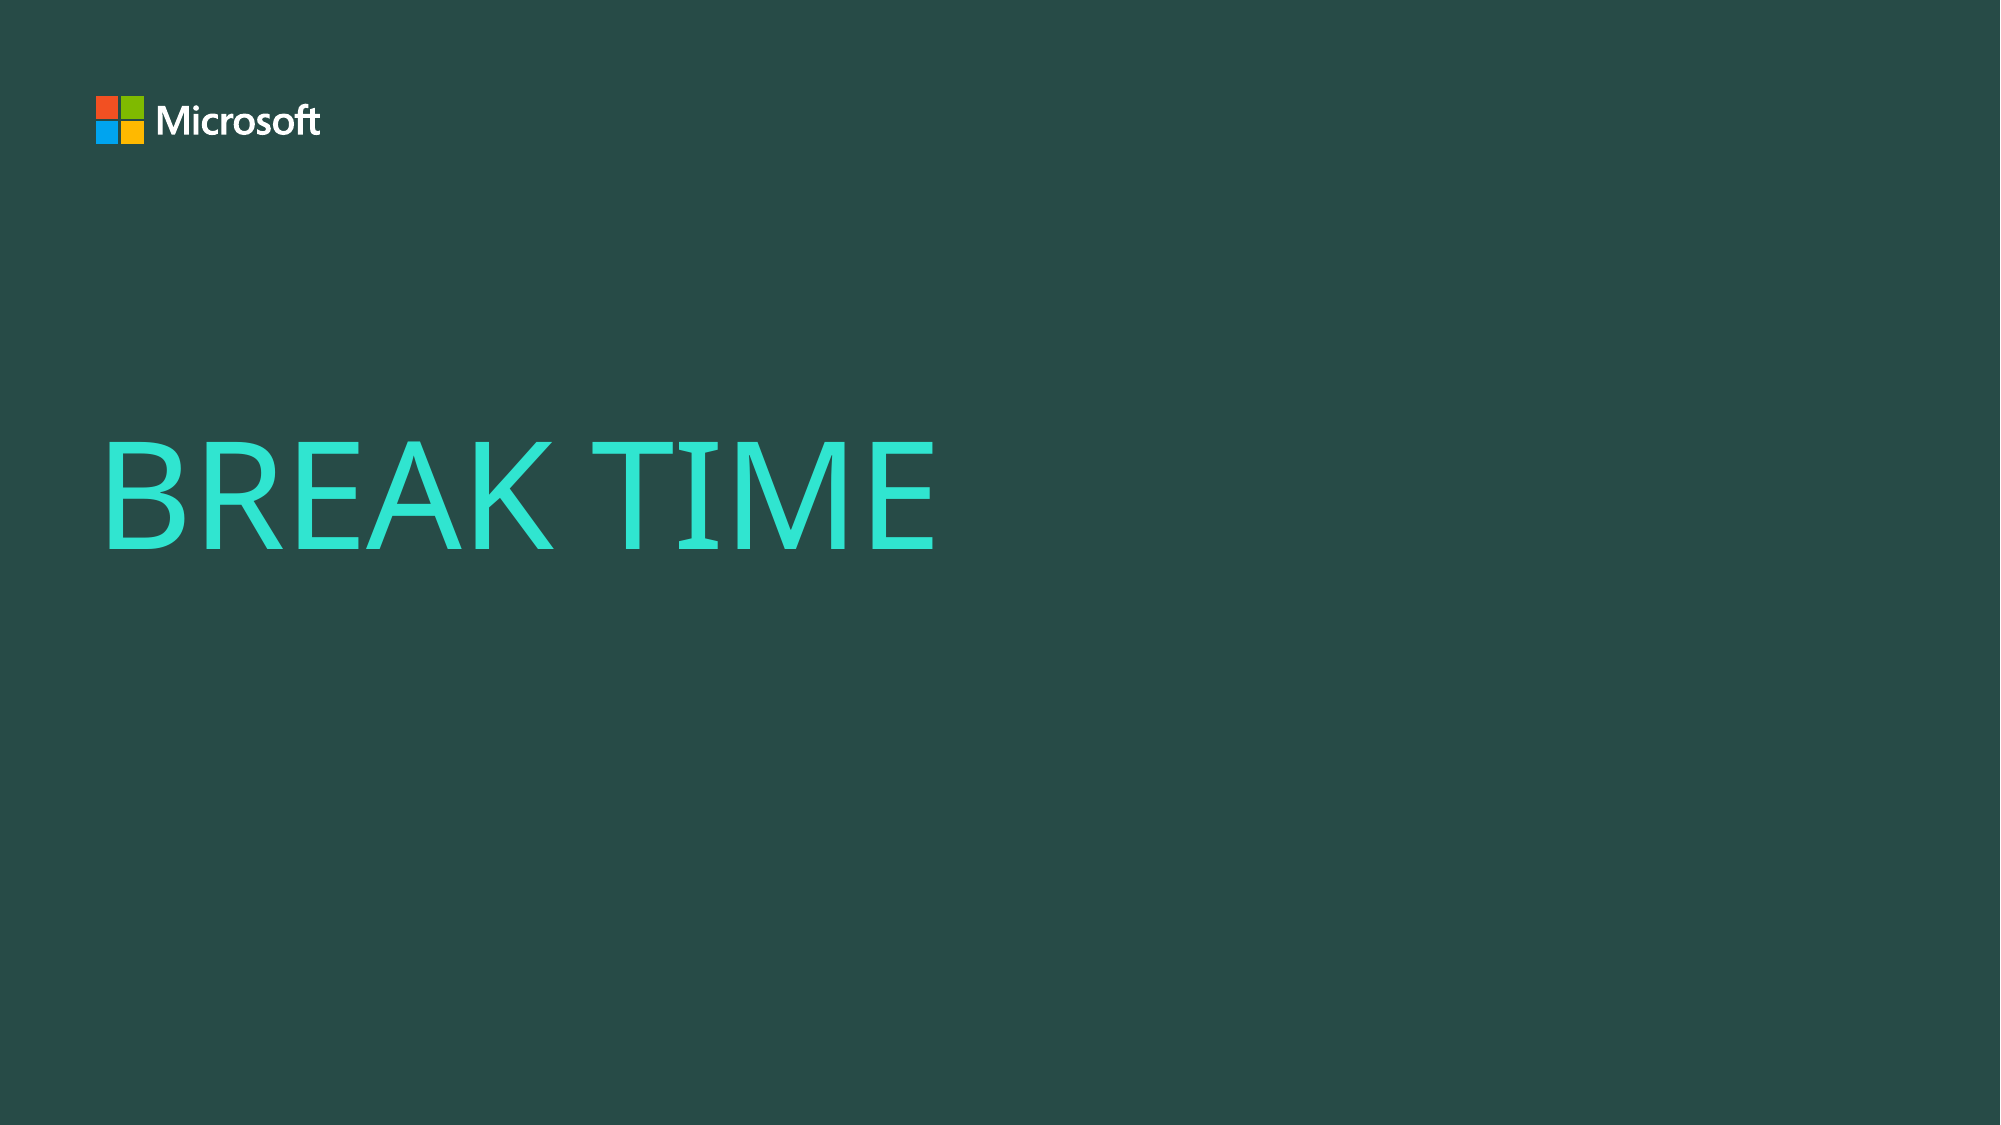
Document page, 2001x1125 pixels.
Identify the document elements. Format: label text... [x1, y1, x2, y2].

title BREAK TIME [95, 397, 1596, 580]
